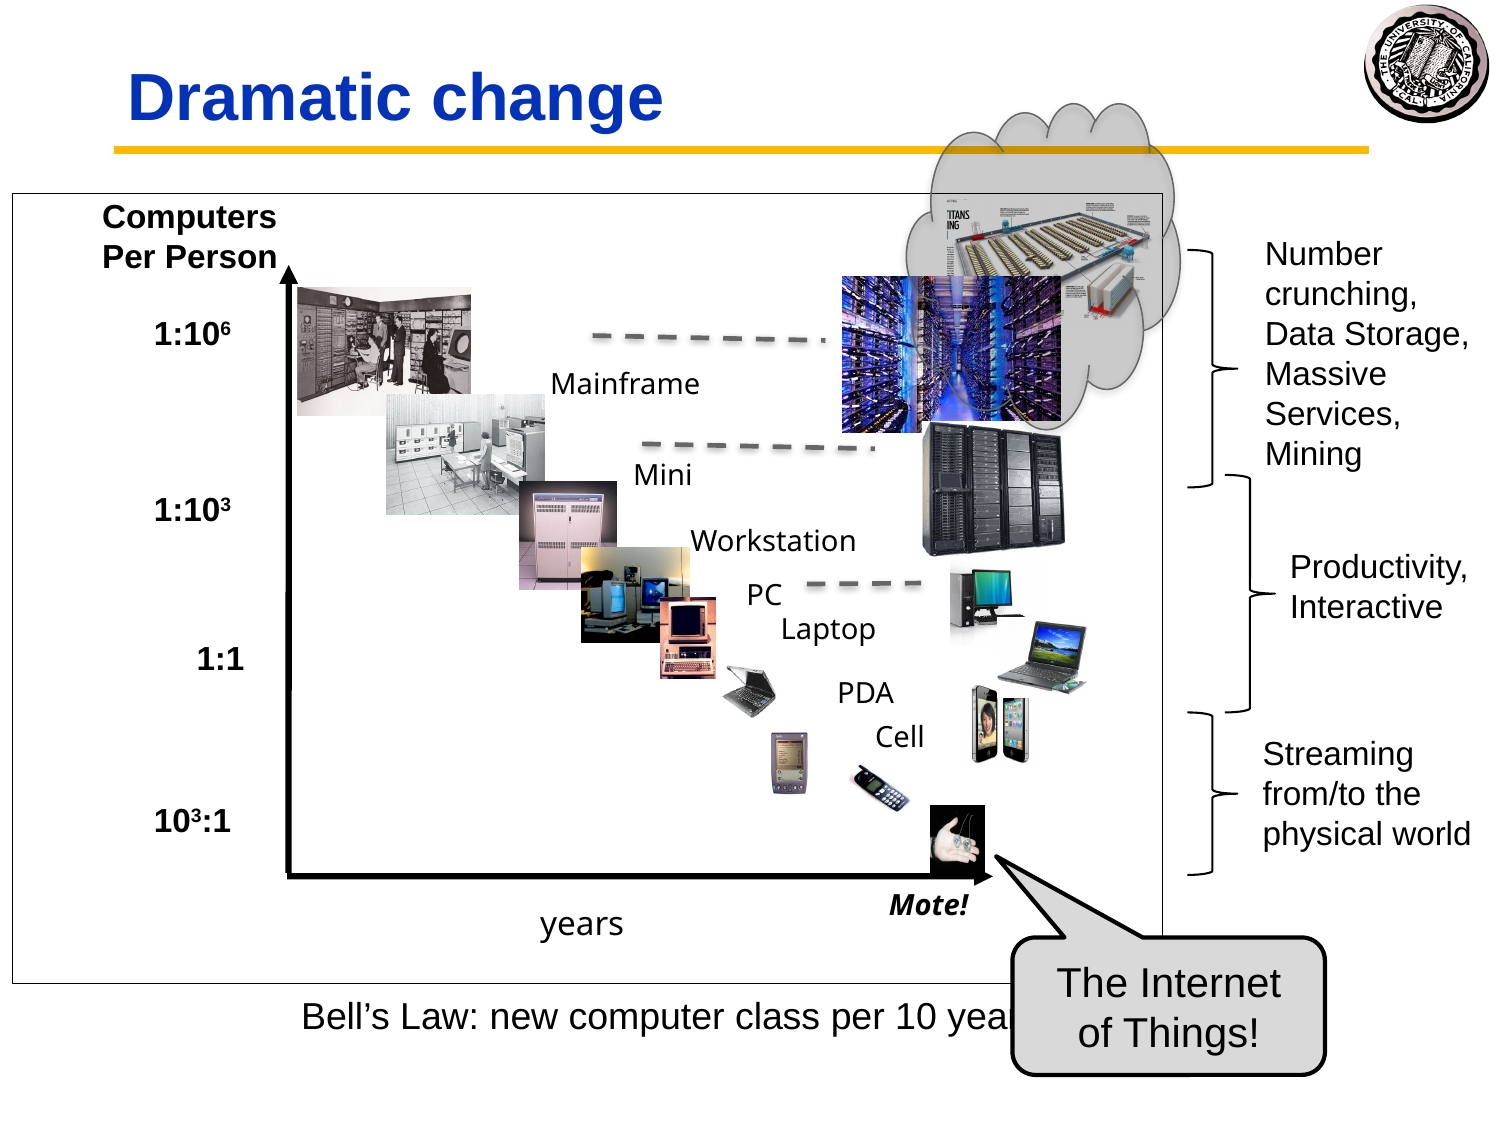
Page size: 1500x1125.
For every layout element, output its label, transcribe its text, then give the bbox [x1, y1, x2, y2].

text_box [592, 335, 826, 341]
text_box [1224, 474, 1275, 713]
text_box The Internet of Things! [1012, 937, 1325, 1075]
text_box Streaming from/to the physical world [1247, 724, 1498, 860]
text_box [641, 443, 876, 450]
text_box Bell’s Law: new computer class per 10 years [286, 993, 1012, 1045]
text_box Number crunching, Data Storage, Massive Services, Mining [1250, 224, 1500, 480]
text_box [1187, 249, 1238, 488]
text_box [1187, 712, 1238, 875]
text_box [873, 805, 1003, 930]
picture [841, 199, 1154, 765]
text_box Productivity, Interactive [1275, 537, 1500, 633]
picture [1350, 0, 1500, 127]
text_box [931, 102, 1182, 315]
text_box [12, 187, 1163, 984]
title Dramatic change [112, 24, 1411, 173]
